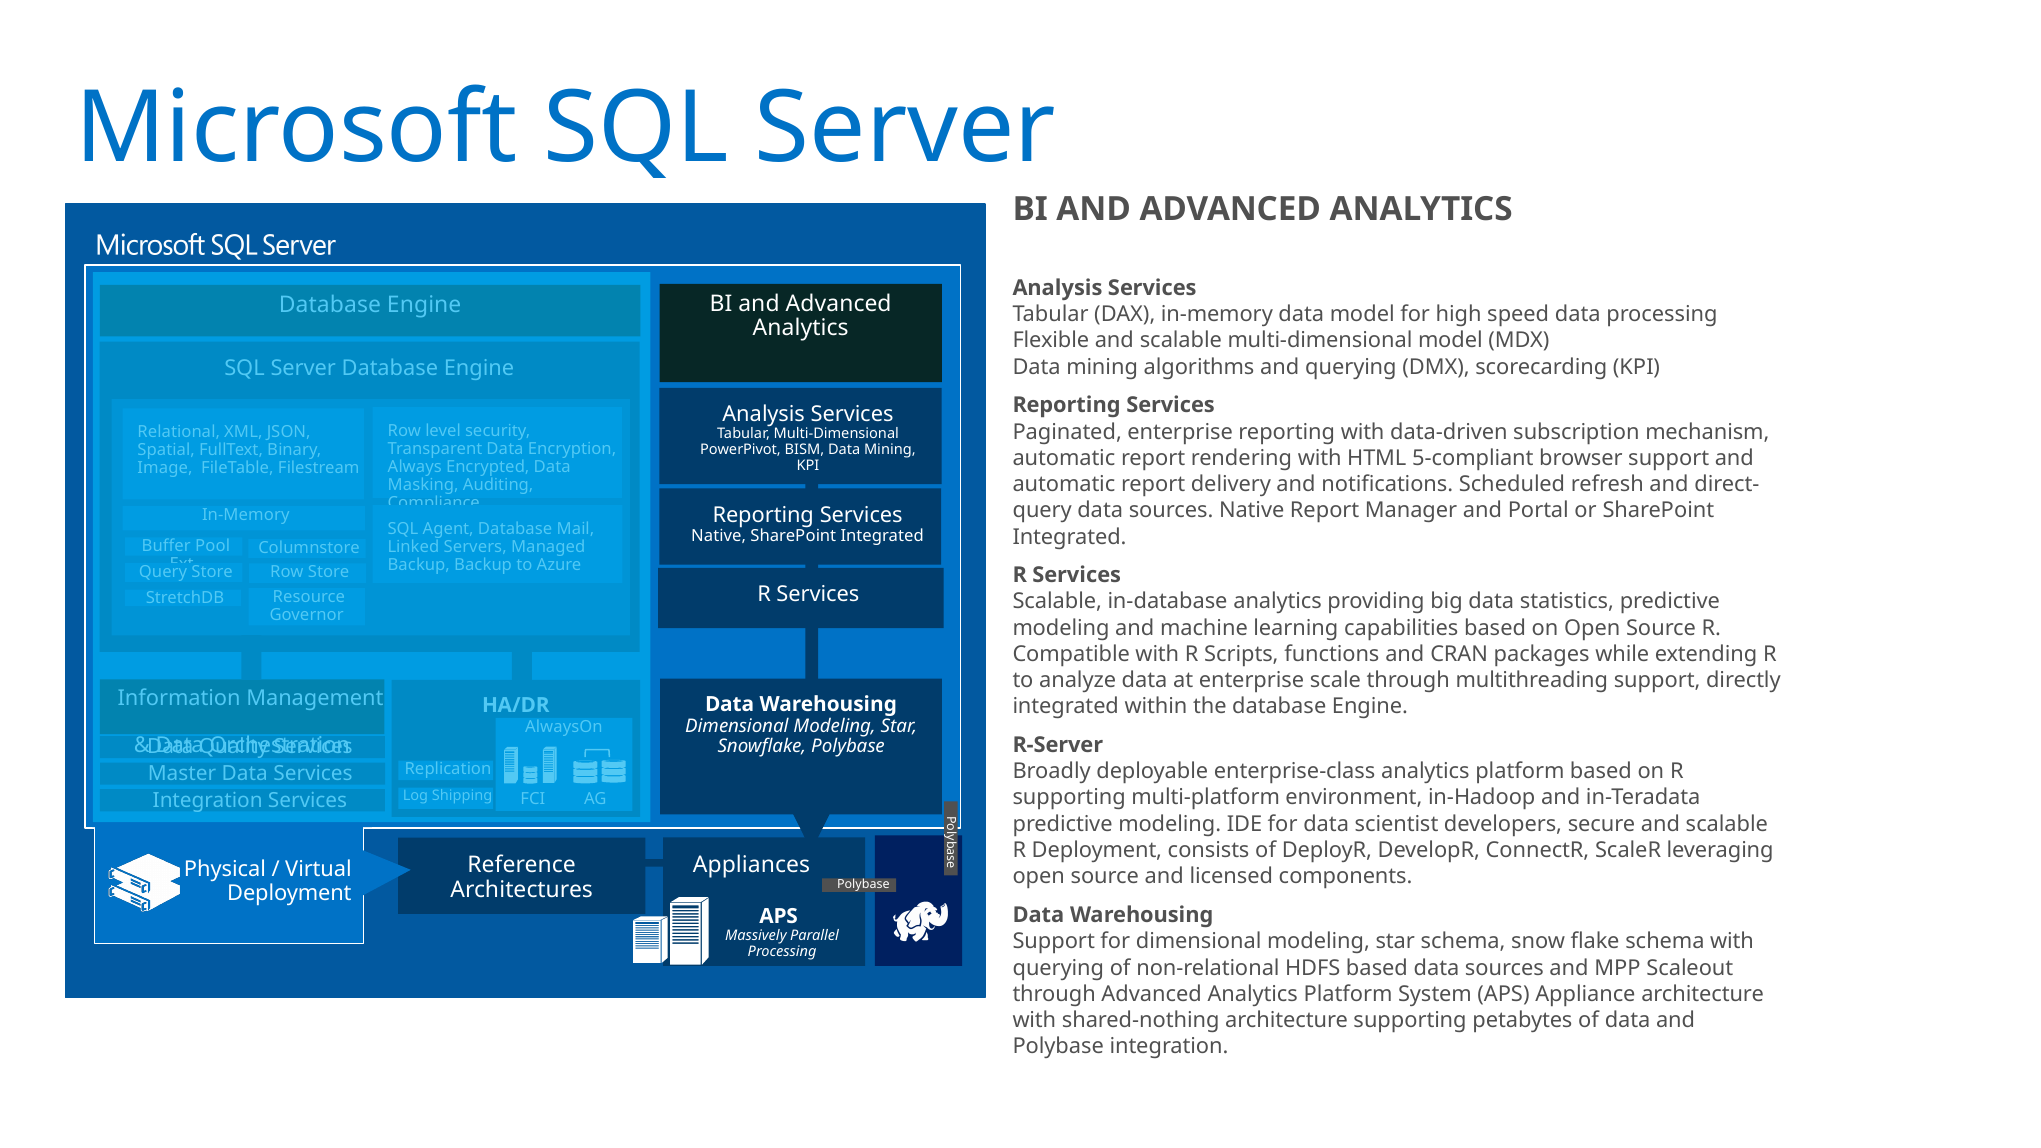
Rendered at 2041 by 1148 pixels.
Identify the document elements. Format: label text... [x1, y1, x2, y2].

title Microsoft SQL Server [60, 60, 1980, 210]
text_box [65, 203, 986, 998]
text_box Analysis Services Tabular (DAX), in-memory data model for high speed data processing Flexible and scalable multi-dimensional model (MDX) Data mining algorithms and querying (DMX), scorecarding (KPI) Reporting Services Paginated, enterprise reporting with data-driven subscription mechanism, automatic report rendering with HTML 5-compliant browser support and automatic report delivery and notifications. Scheduled refresh and direct-query data sources. Native Report Manager and Portal or SharePoint Integrated. R Services Scalable, in-database analytics providing big data statistics, predictive modeling and machine learning capabilities based on Open Source R. Compatible with R Scripts, functions and CRAN packages while extending R to analyze data at enterprise scale through multithreading support, directly integrated within the database Engine. R-Server Broadly deployable enterprise-class analytics platform based on R supporting multi-platform environment, in-Hadoop and in-Teradata predictive modeling. IDE for data scientist developers, secure and scalable R Deployment, consists of DeployR, DevelopR, ConnectR, ScaleR leveraging open source and licensed components. Data Warehousing Support for dimensional modeling, star schema, snow flake schema with querying of non-relational HDFS based data sources and MPP Scaleout through Advanced Analytics Platform System (APS) Appliance architecture with shared-nothing architecture supporting petabytes of data and Polybase integration. [982, 273, 1814, 1148]
text_box BI AND ADVANCED ANALYTICS [982, 173, 1994, 246]
